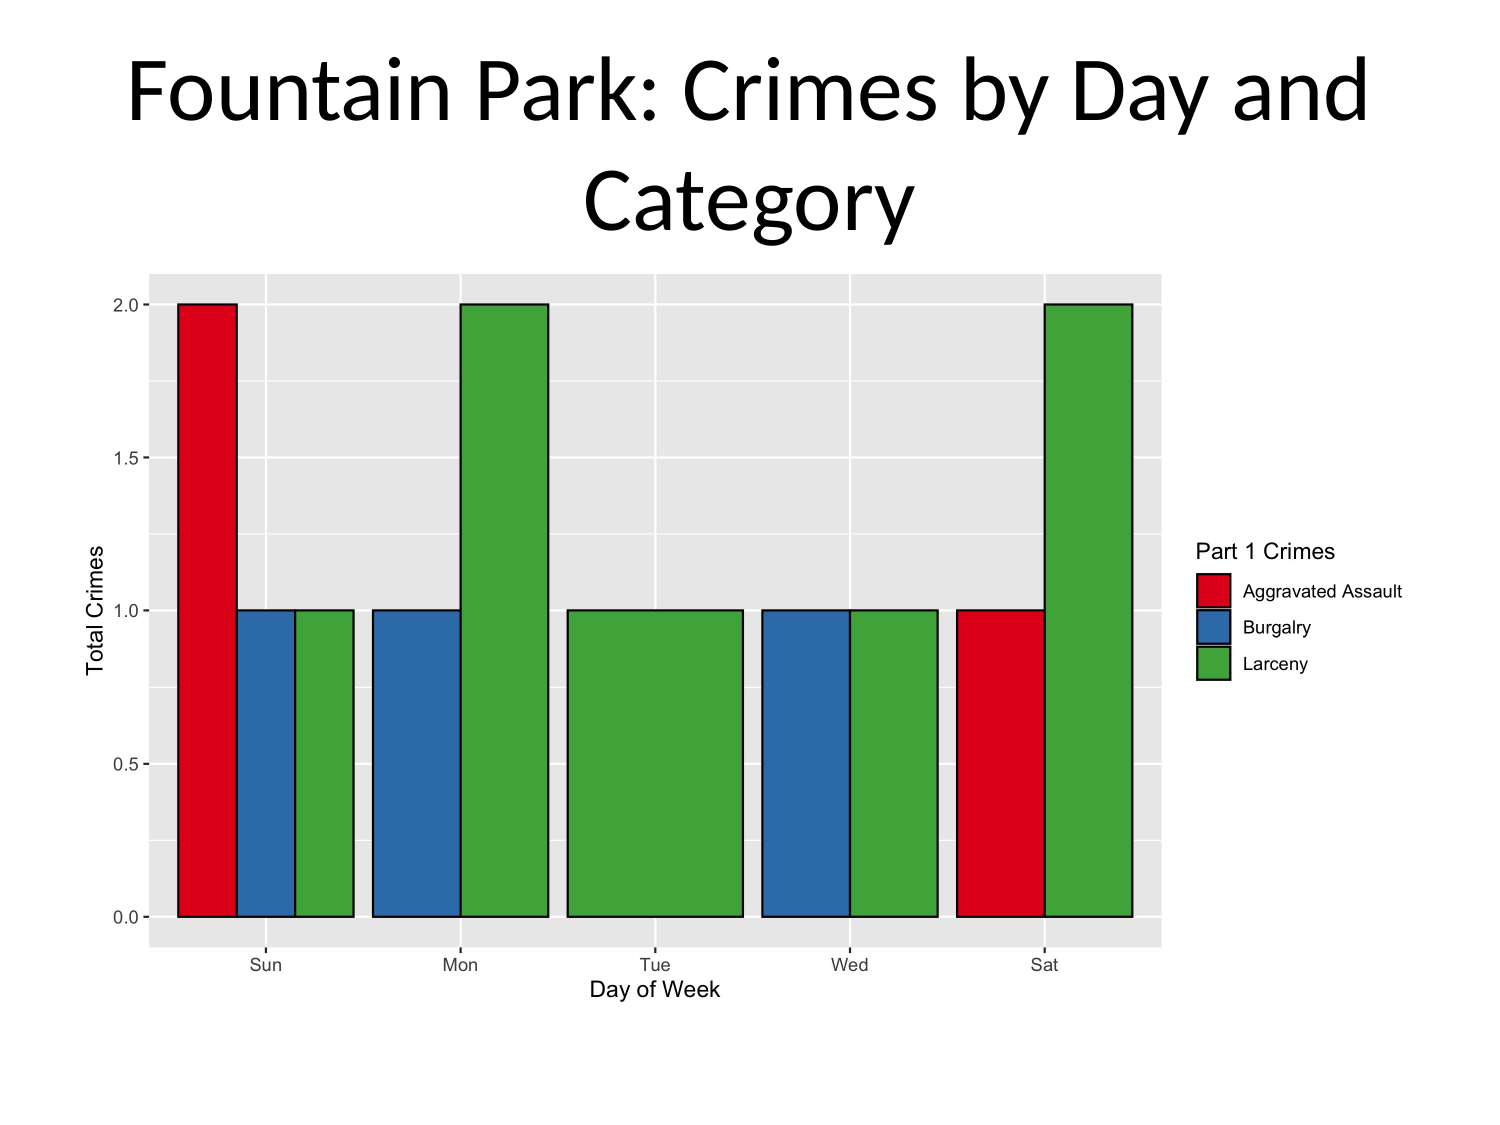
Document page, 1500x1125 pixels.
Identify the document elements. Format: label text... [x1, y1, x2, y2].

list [74, 262, 1426, 1013]
title Fountain Park: Crimes by Day and Category [75, 45, 1425, 233]
